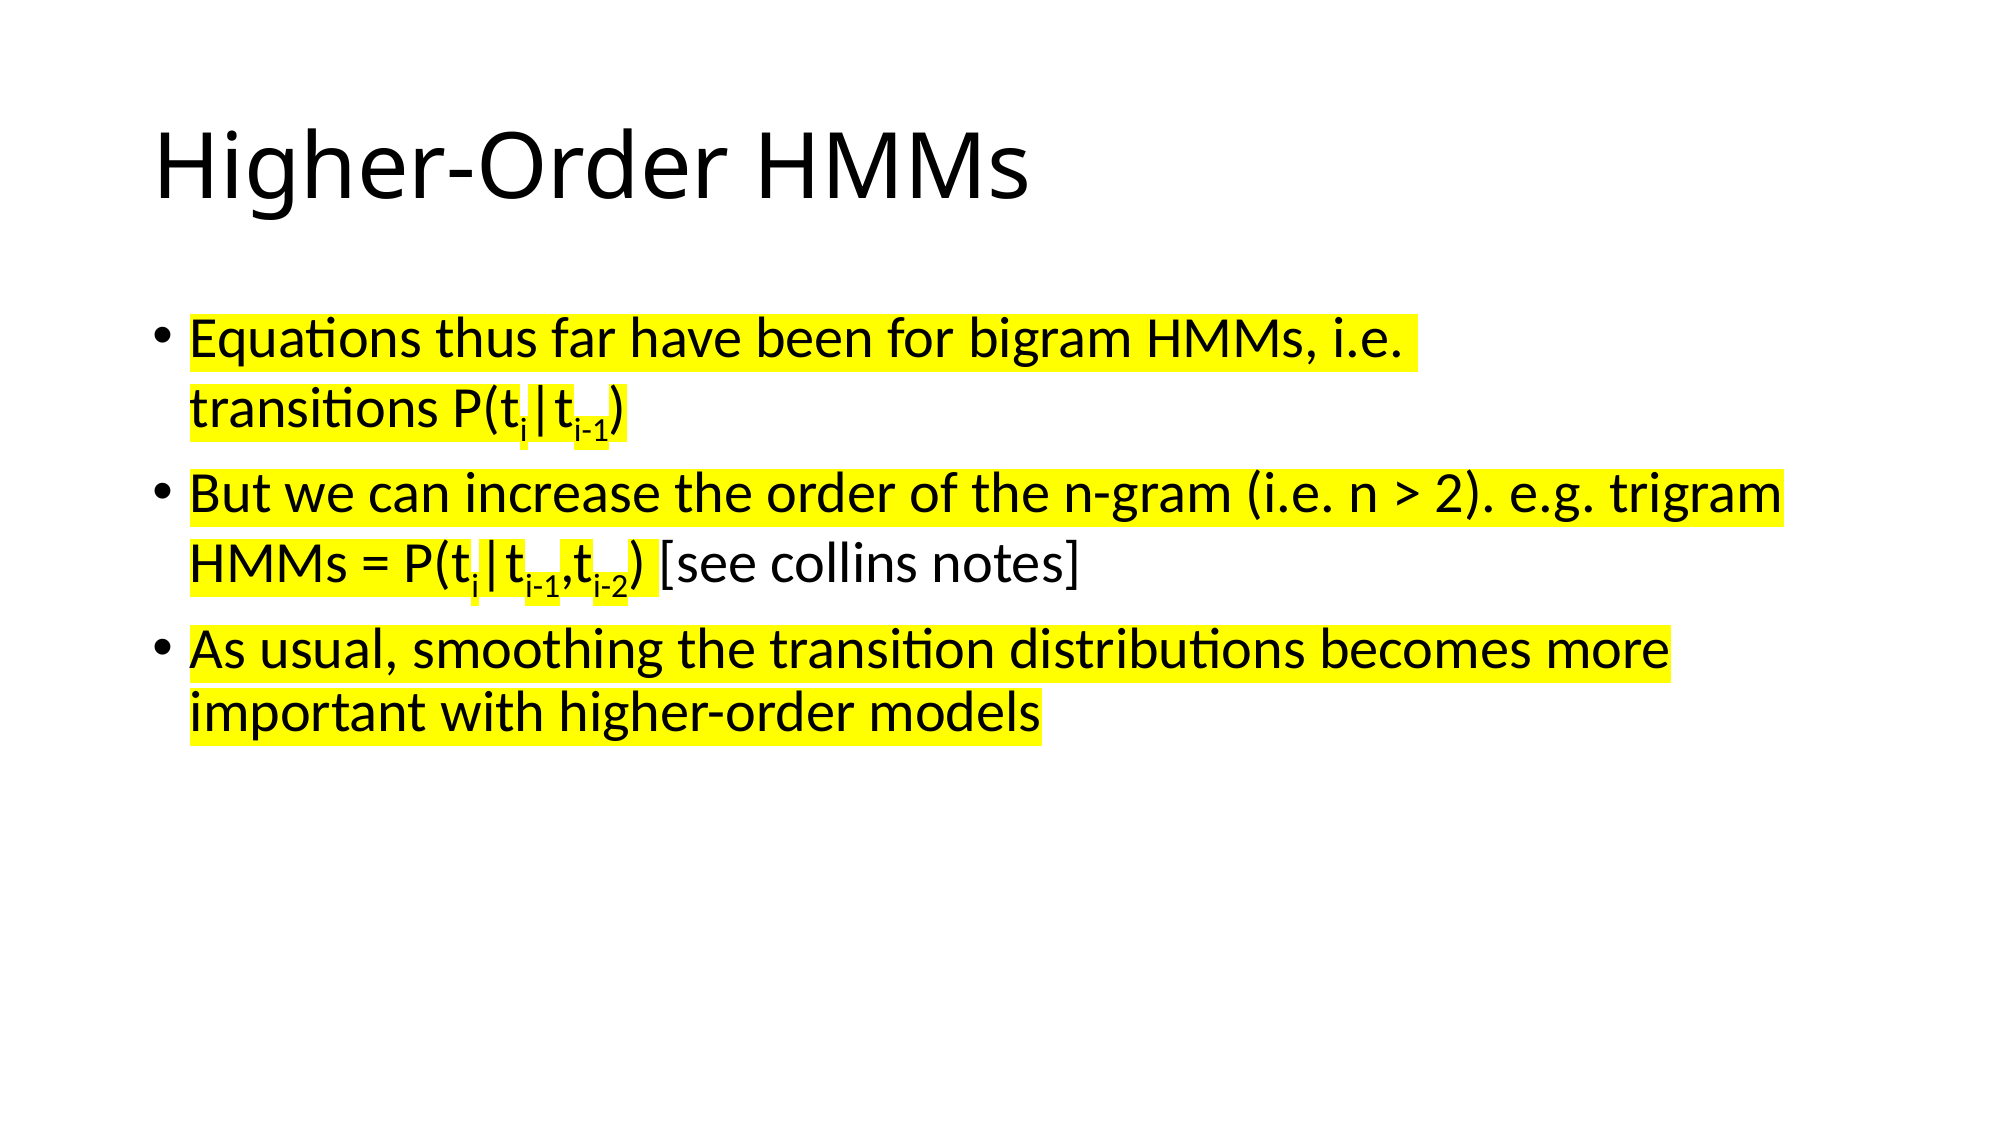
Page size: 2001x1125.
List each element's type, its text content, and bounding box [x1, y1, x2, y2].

list Equations thus far have been for bigram HMMs, i.e. transitions P(ti|ti-1) But we can increase the order of the n-gram (i.e. n > 2). e.g. trigram HMMs = P(ti|ti-1,ti-2) [see collins notes] As usual, smoothing the transition distributions becomes more important with higher-order models [137, 299, 1863, 1014]
title Higher-Order HMMs [137, 59, 1863, 278]
